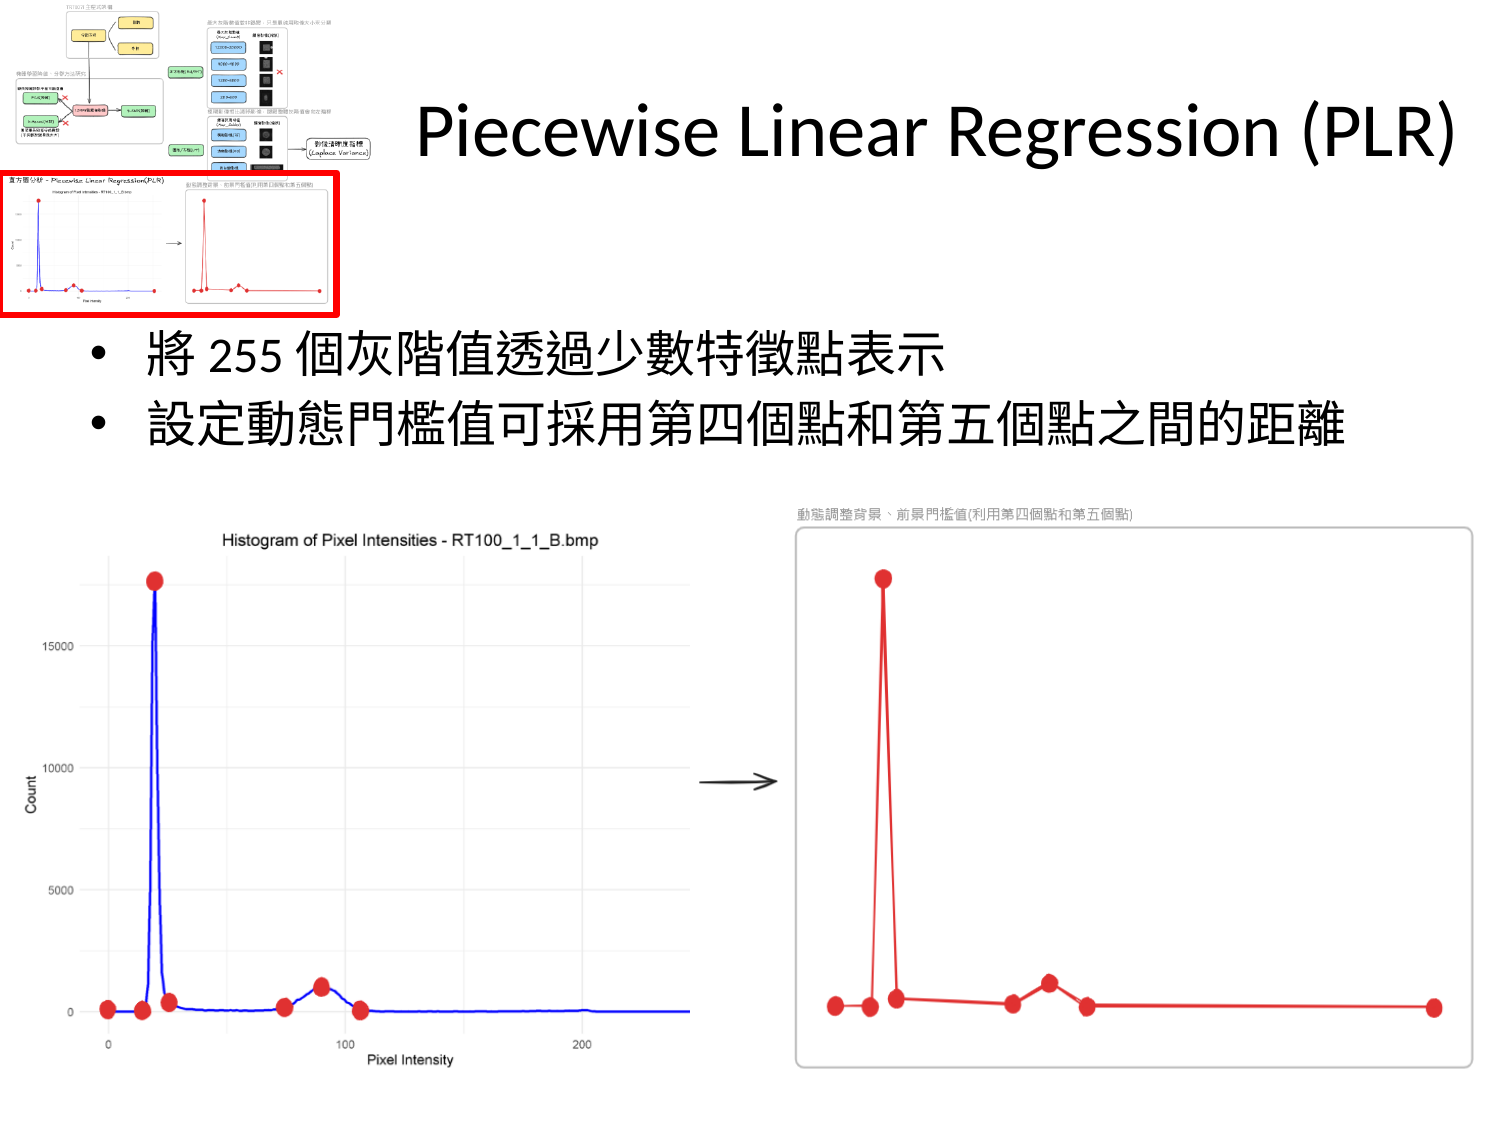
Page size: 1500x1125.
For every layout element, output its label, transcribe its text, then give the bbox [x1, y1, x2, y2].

text_box Piecewise Linear Regression (PLR) [379, 32, 1500, 220]
picture [0, 0, 376, 316]
picture [5, 499, 1483, 1095]
text_box 將255個灰階值透過少數特徵點表示 設定動態門檻值可採用第四個點和第五個點之間的距離 [74, 314, 1425, 517]
